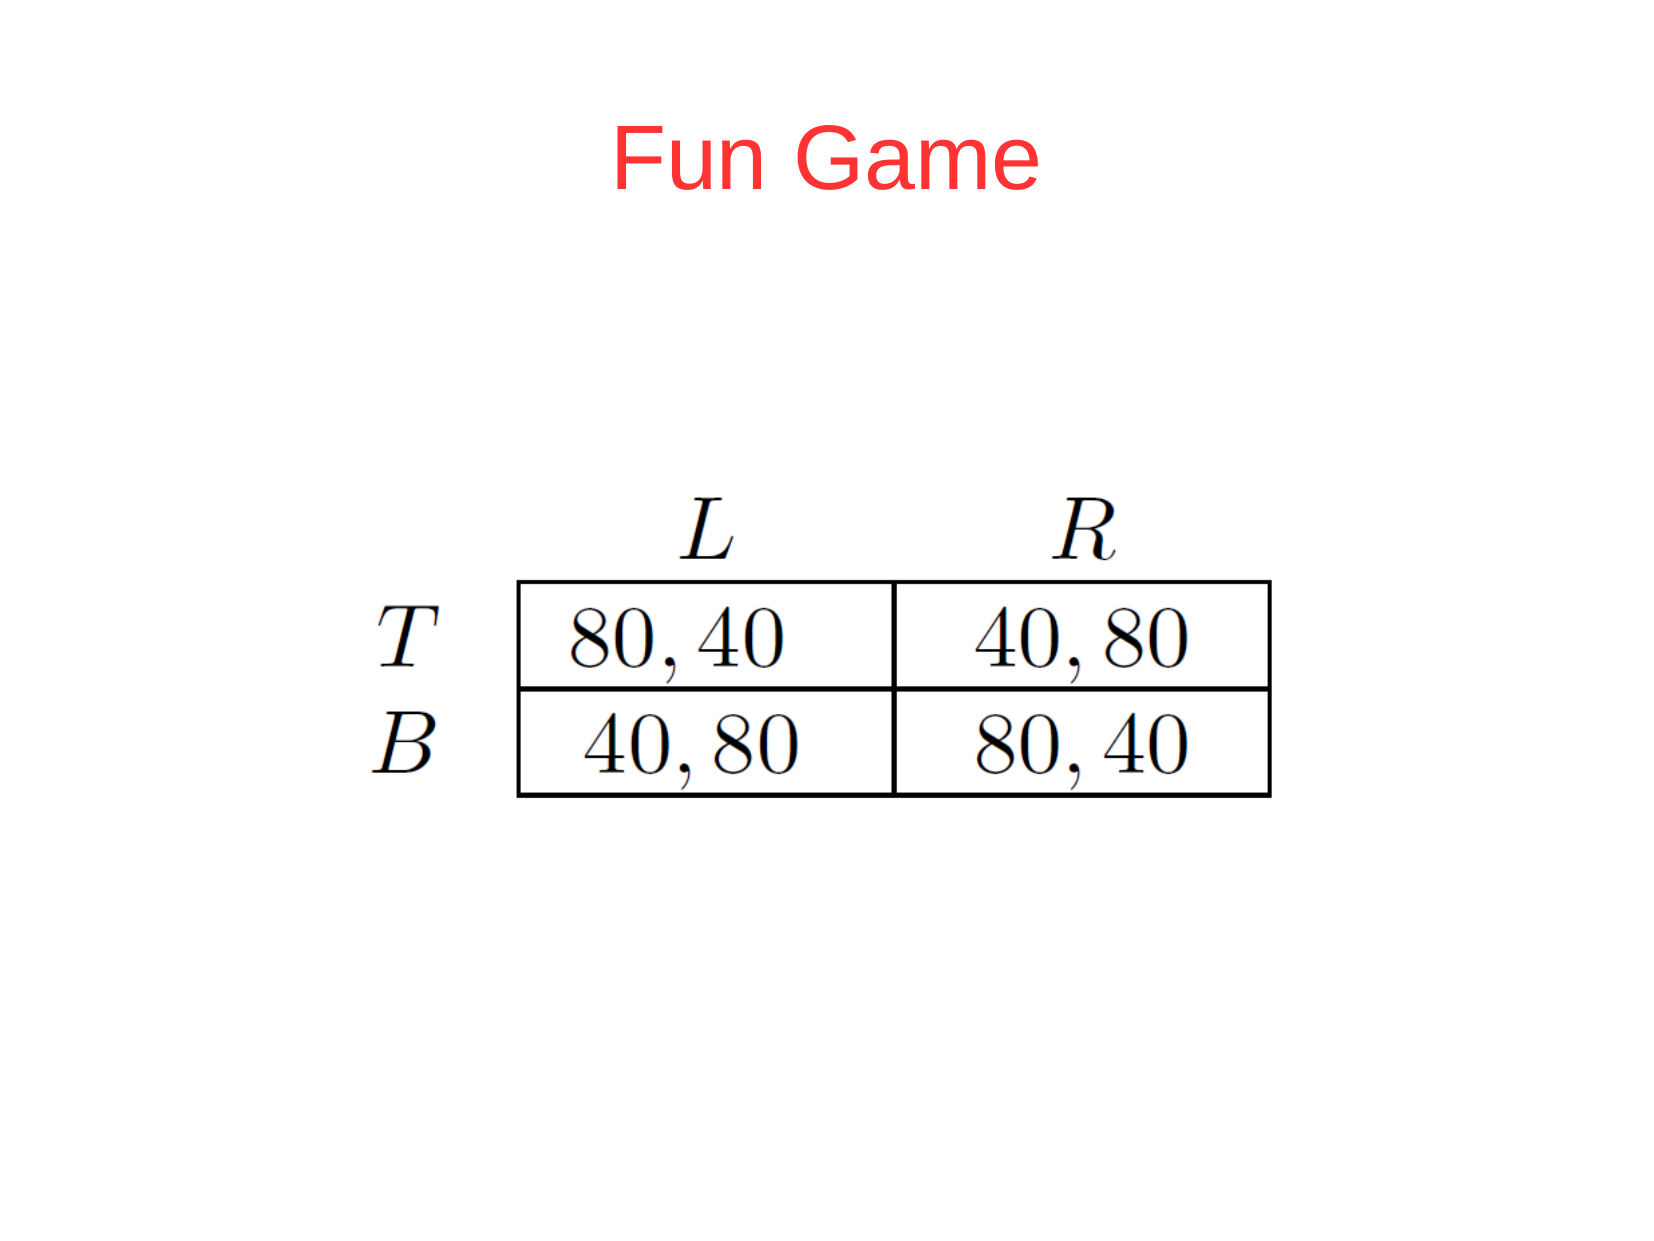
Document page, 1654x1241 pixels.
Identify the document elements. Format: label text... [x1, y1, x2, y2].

picture [327, 442, 1300, 823]
text_box Fun Game [82, 49, 1571, 257]
